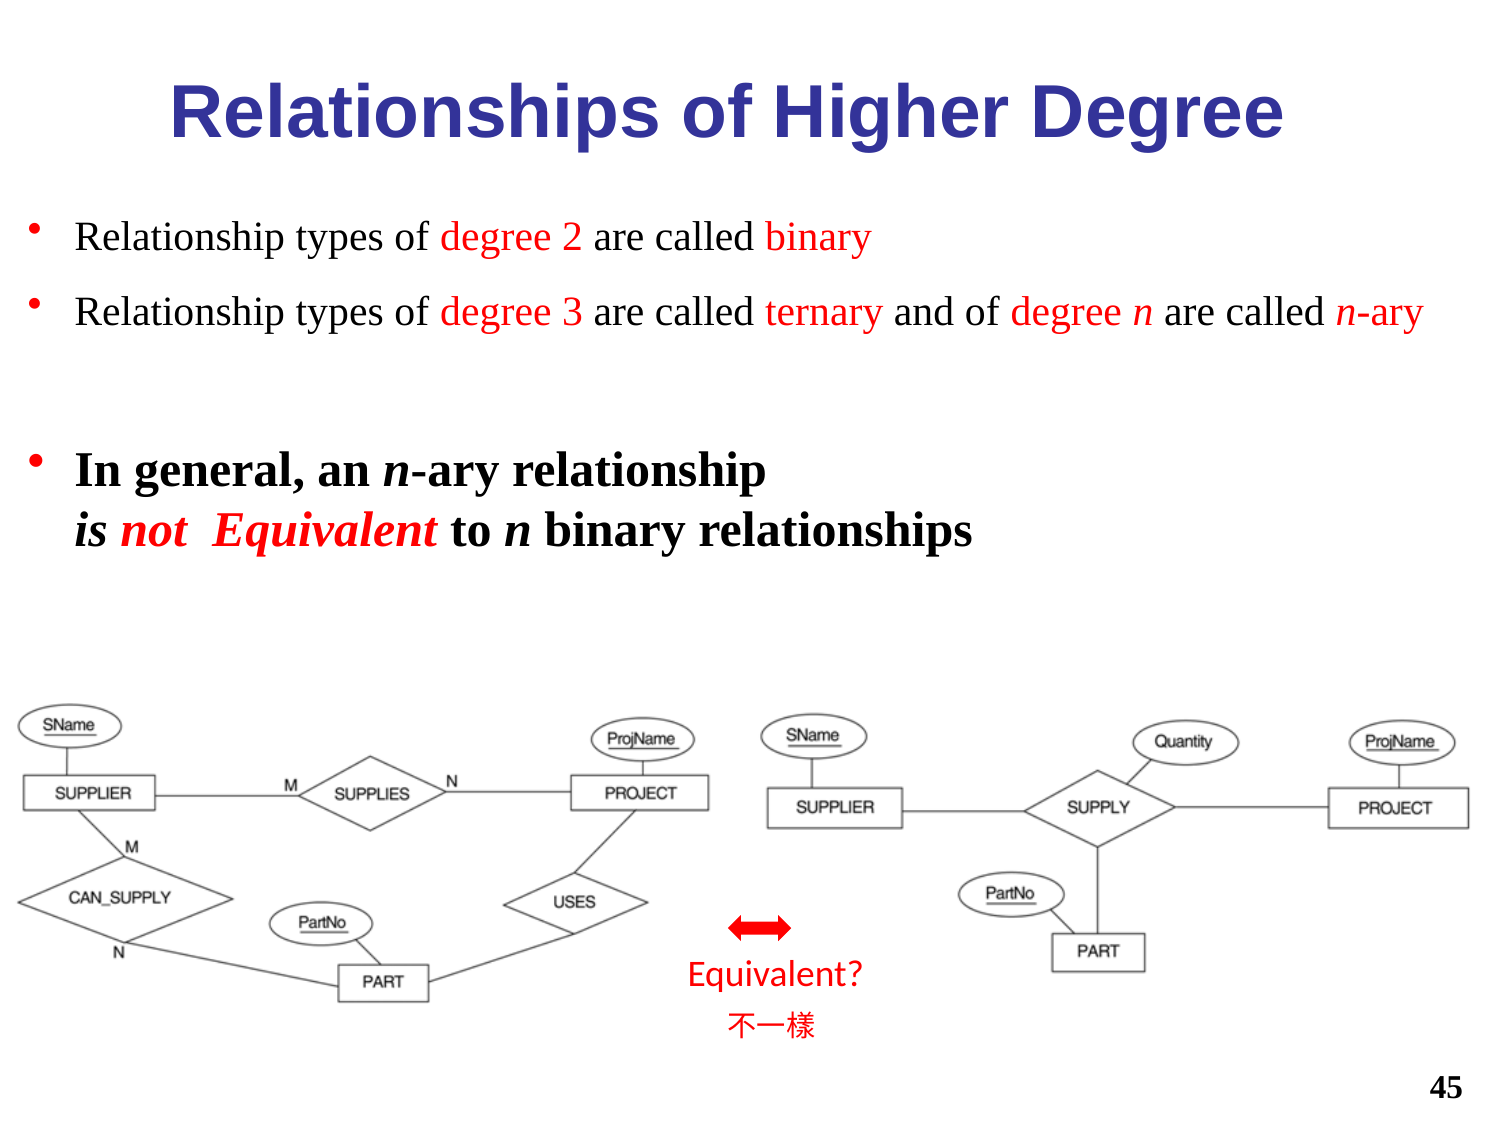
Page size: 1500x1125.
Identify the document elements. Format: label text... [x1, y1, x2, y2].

text_box [727, 915, 749, 942]
list Relationship types of degree 2 are called binary Relationship types of degree 3 are called ternary and of degree n are called n-ary In general, an n-ary relationship is not Equivalent to n binary relationships [12, 201, 1500, 854]
text_box Equivalent? [717, 941, 880, 1001]
picture [12, 701, 713, 1005]
slide_number 45 [1379, 1058, 1479, 1112]
picture [754, 710, 1476, 975]
title Relationships of Higher Degree [76, 13, 1380, 201]
text_box 不一樣 [712, 1004, 831, 1051]
